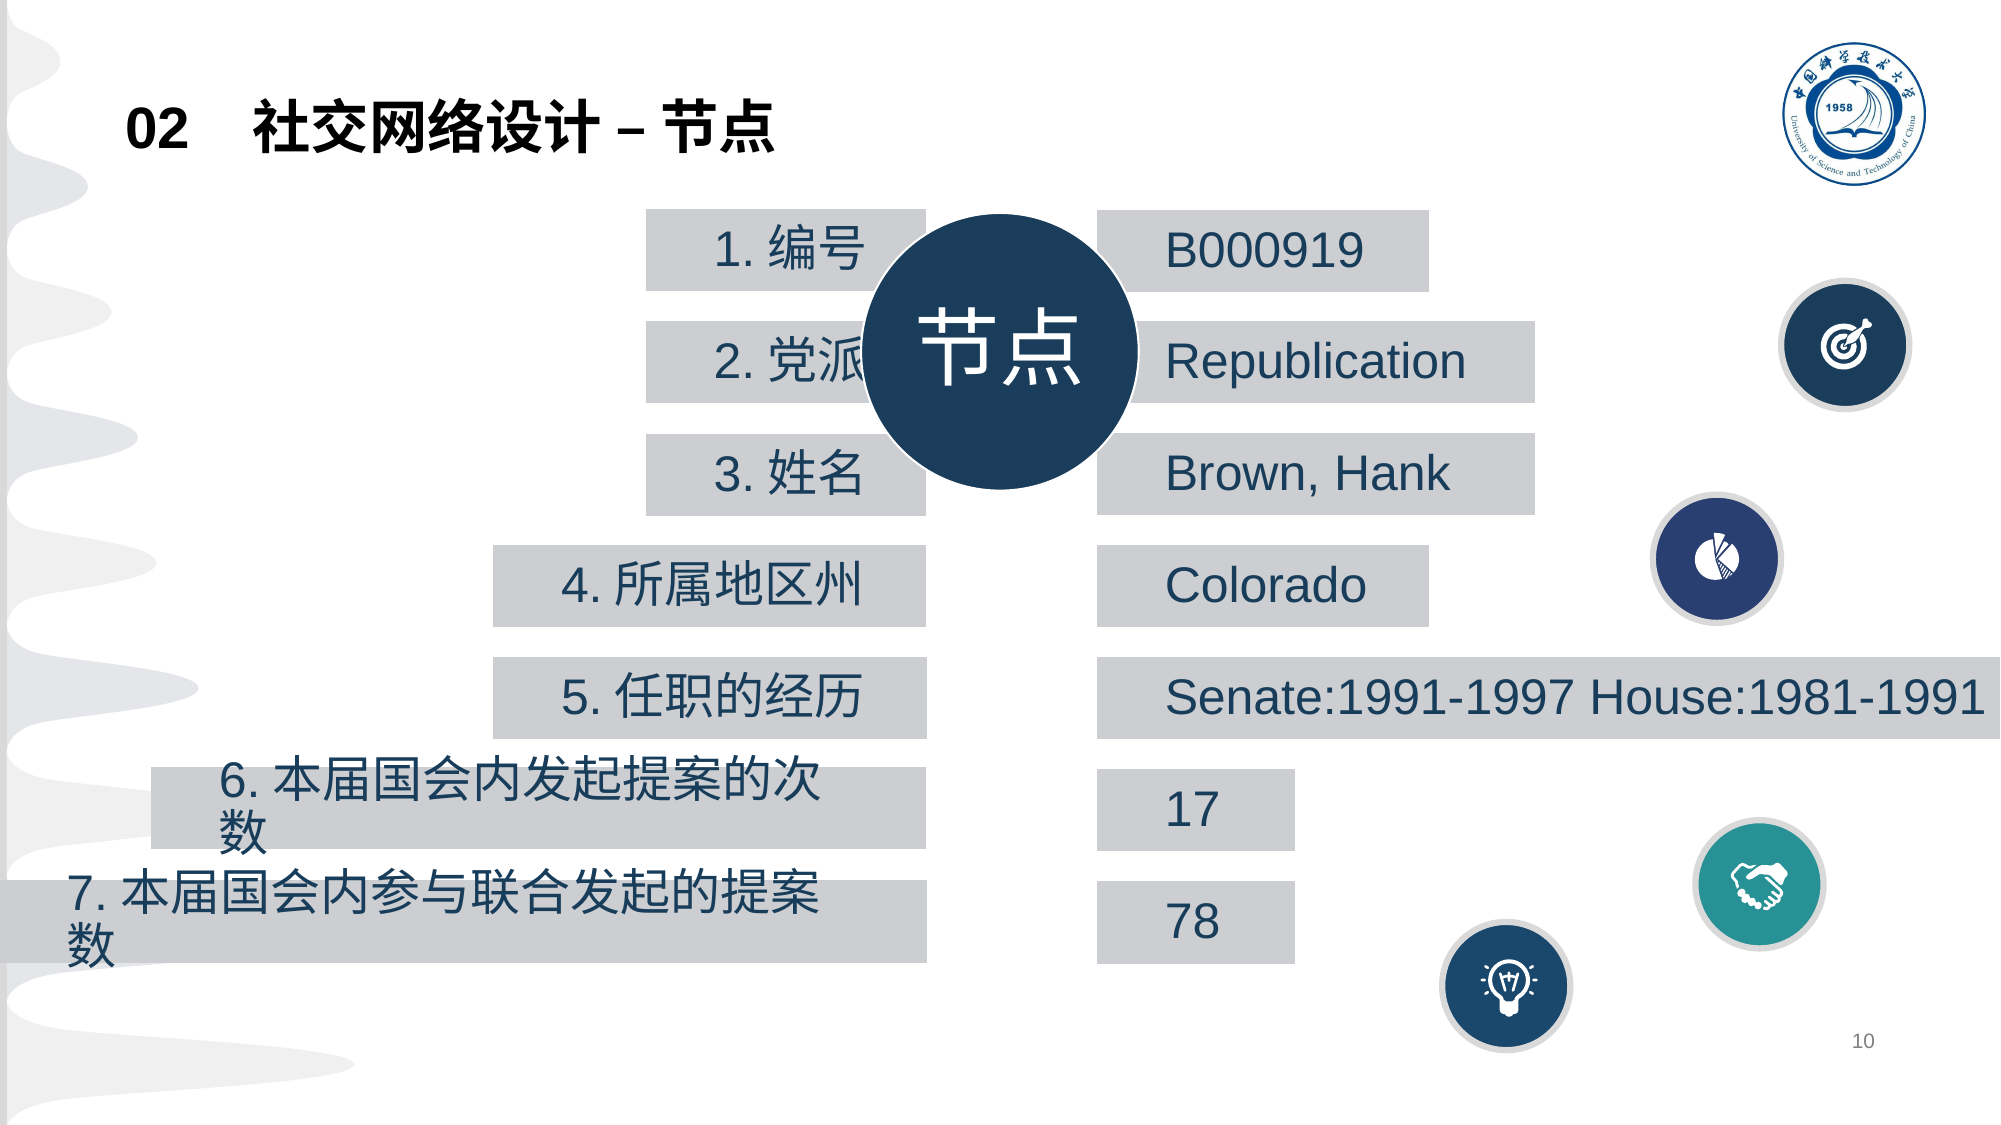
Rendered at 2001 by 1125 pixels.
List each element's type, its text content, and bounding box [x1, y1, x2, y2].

text_box Colorado [1097, 545, 1429, 627]
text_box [1442, 921, 1571, 1051]
title 02 社交网络设计 – 节点 [109, 0, 1890, 169]
slide_number 10 [1412, 1023, 1890, 1058]
text_box 1.编号 [646, 209, 926, 291]
text_box 5.任职的经历 [493, 705, 927, 739]
text_box Brown, Hank [1097, 433, 1535, 515]
text_box 节点 [872, 211, 1140, 492]
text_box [0, 295, 989, 705]
text_box 78 [1097, 881, 1295, 964]
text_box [1781, 280, 1910, 410]
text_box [1652, 494, 1782, 623]
text_box B000919 [1097, 210, 1429, 292]
text_box 6.本届国会内发起提案的次数 [151, 767, 926, 849]
text_box 17 [1097, 769, 1295, 851]
text_box Senate:1991-1997 House:1981-1991 [1097, 657, 2000, 739]
picture [1781, 41, 1926, 186]
text_box Republication [1131, 321, 1535, 403]
text_box 7.本届国会内参与联合发起的提案数 [0, 880, 927, 963]
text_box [1695, 820, 1824, 949]
